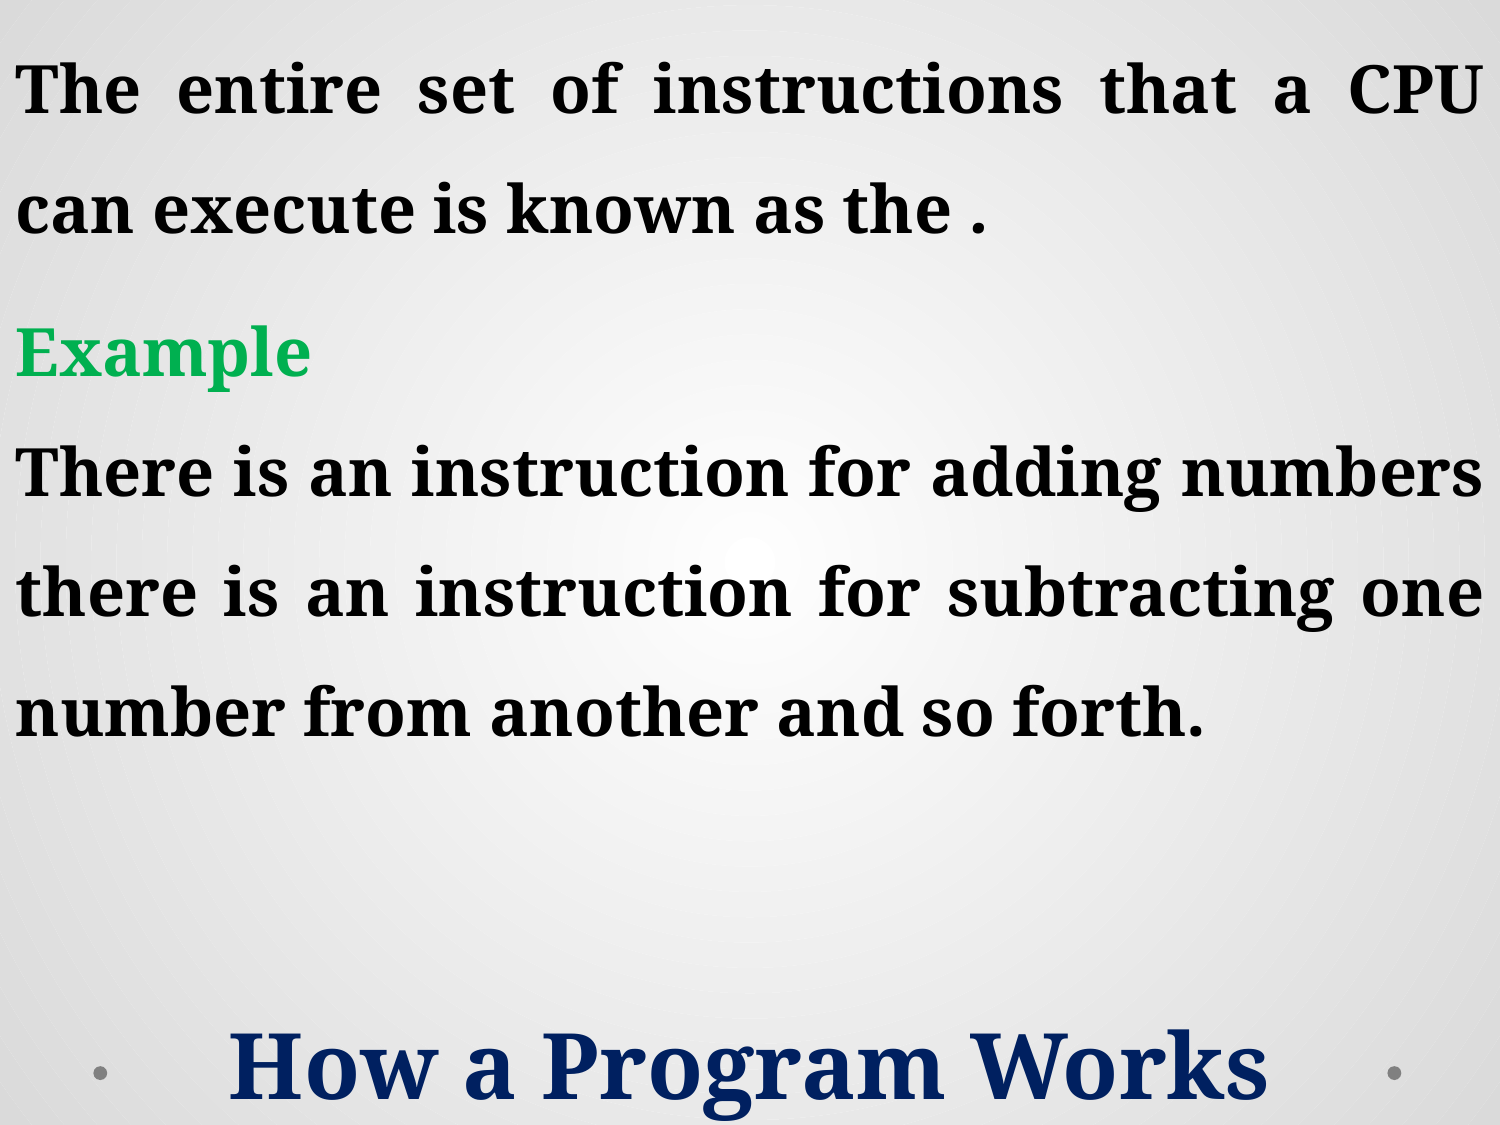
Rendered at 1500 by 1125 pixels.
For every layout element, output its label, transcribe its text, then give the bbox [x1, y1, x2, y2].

text_box How a Program Works [0, 1012, 1500, 1125]
